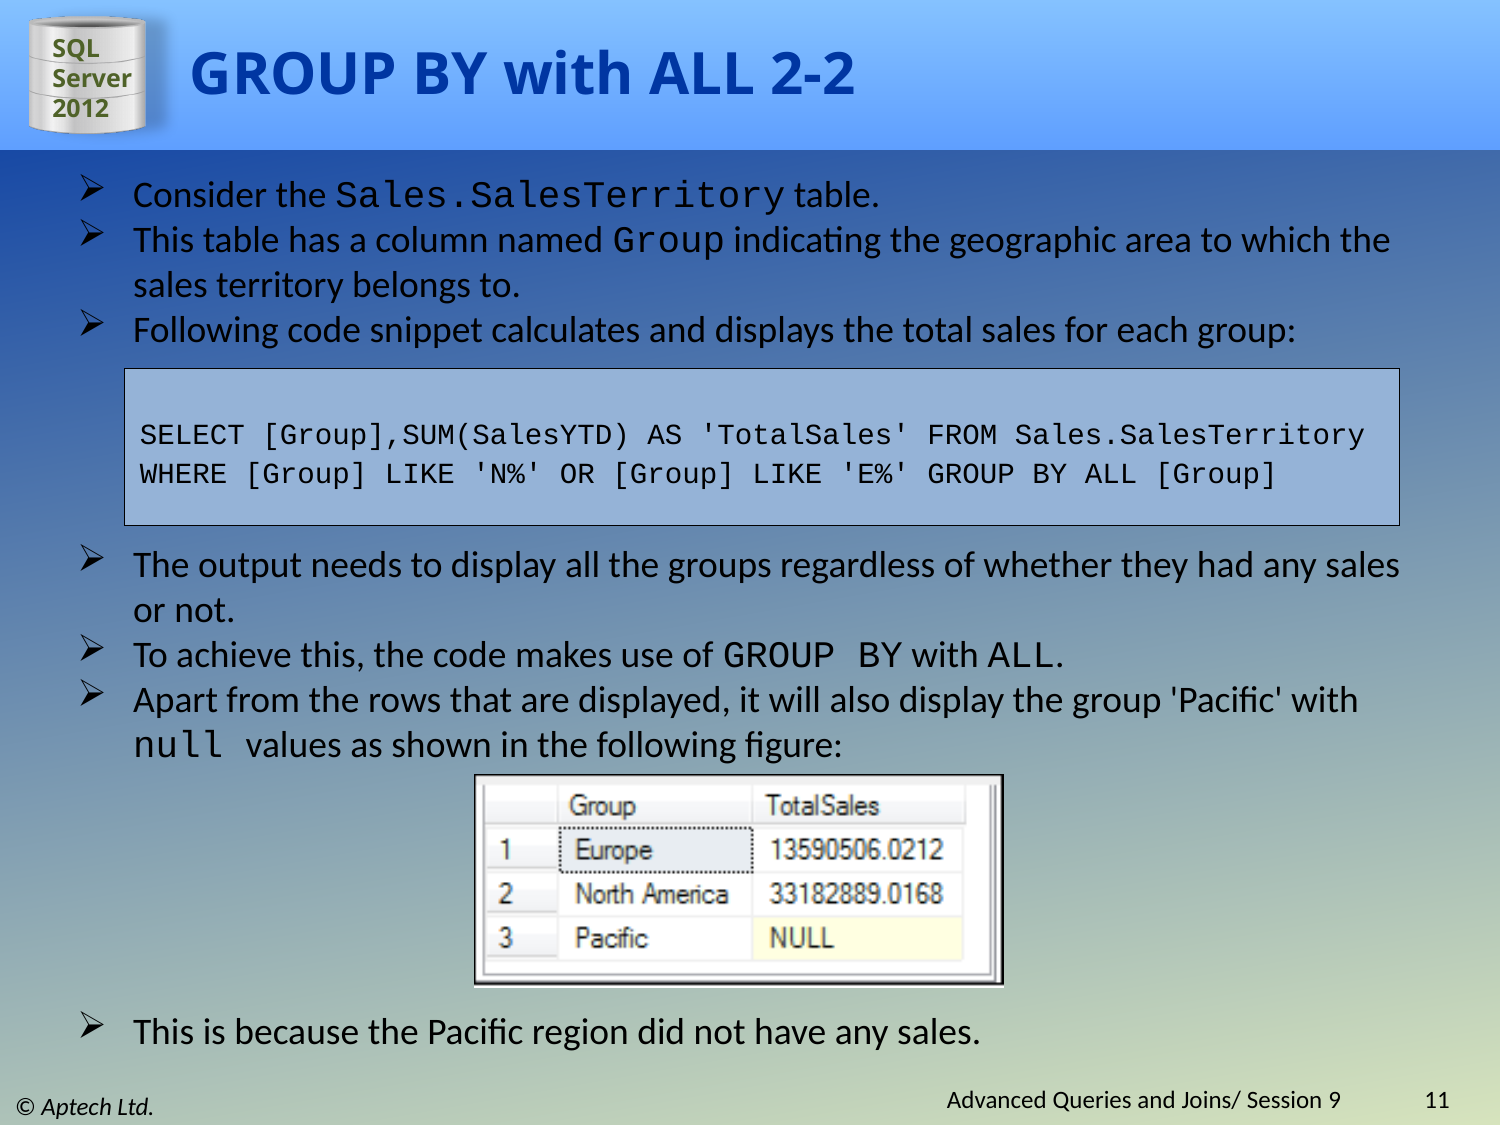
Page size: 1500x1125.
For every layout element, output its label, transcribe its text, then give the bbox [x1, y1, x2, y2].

picture [474, 774, 1005, 988]
text_box The output needs to display all the groups regardless of whether they had any sales or not. To achieve this, the code makes use of GROUP BY with ALL. Apart from the rows that are displayed, it will also display the group 'Pacific' with null values as shown in the following figure: [62, 532, 1438, 773]
title GROUP BY with ALL 2-2 [174, 37, 1426, 106]
text_box This is because the Pacific region did not have any sales. [62, 999, 1438, 1060]
slide_number 11 [1363, 1084, 1465, 1113]
text_box Consider the Sales.SalesTerritory table. This table has a column named Group indicating the geographic area to which the sales territory belongs to. Following code snippet calculates and displays the total sales for each group: [62, 162, 1438, 358]
footer Advanced Queries and Joins/ Session 9 [375, 1084, 1363, 1113]
picture [24, 0, 150, 150]
text_box SELECT [Group],SUM(SalesYTD) AS 'TotalSales' FROM Sales.SalesTerritory WHERE [Group] LIKE 'N%' OR [Group] LIKE 'E%' GROUP BY ALL [Group] [124, 368, 1400, 526]
